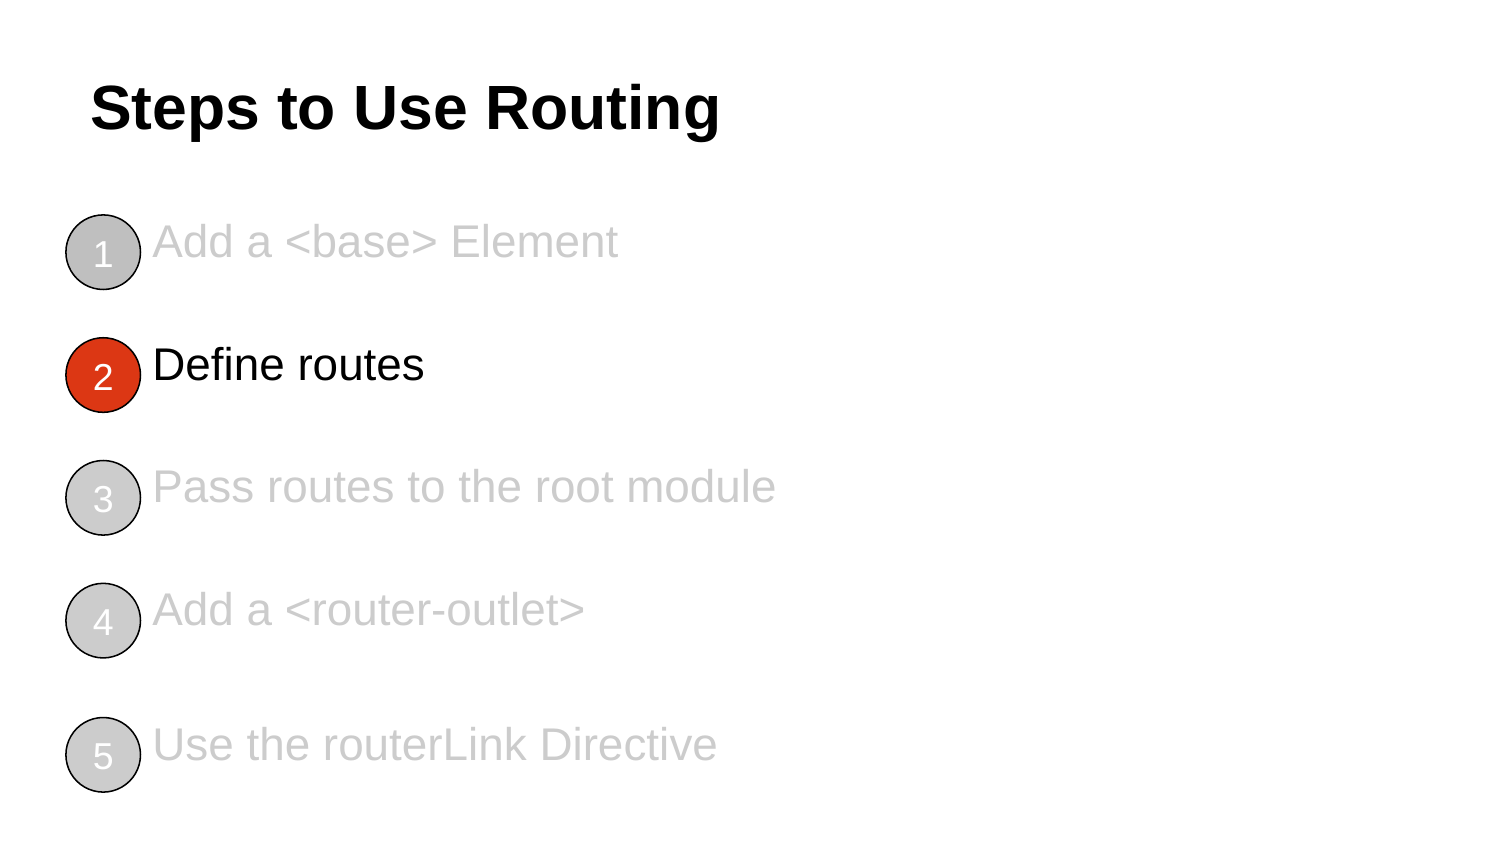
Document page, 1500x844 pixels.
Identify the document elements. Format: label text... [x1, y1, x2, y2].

title Steps to Use Routing [75, 33, 1425, 175]
list Add a <base> Element Define routes Pass routes to the root module Add a <router-outlet> Use the routerLink Directive [137, 196, 1488, 808]
text_box 5 [65, 717, 141, 793]
text_box 2 [65, 337, 141, 413]
text_box 1 [65, 214, 141, 290]
text_box 4 [65, 583, 141, 658]
text_box 3 [65, 460, 141, 536]
